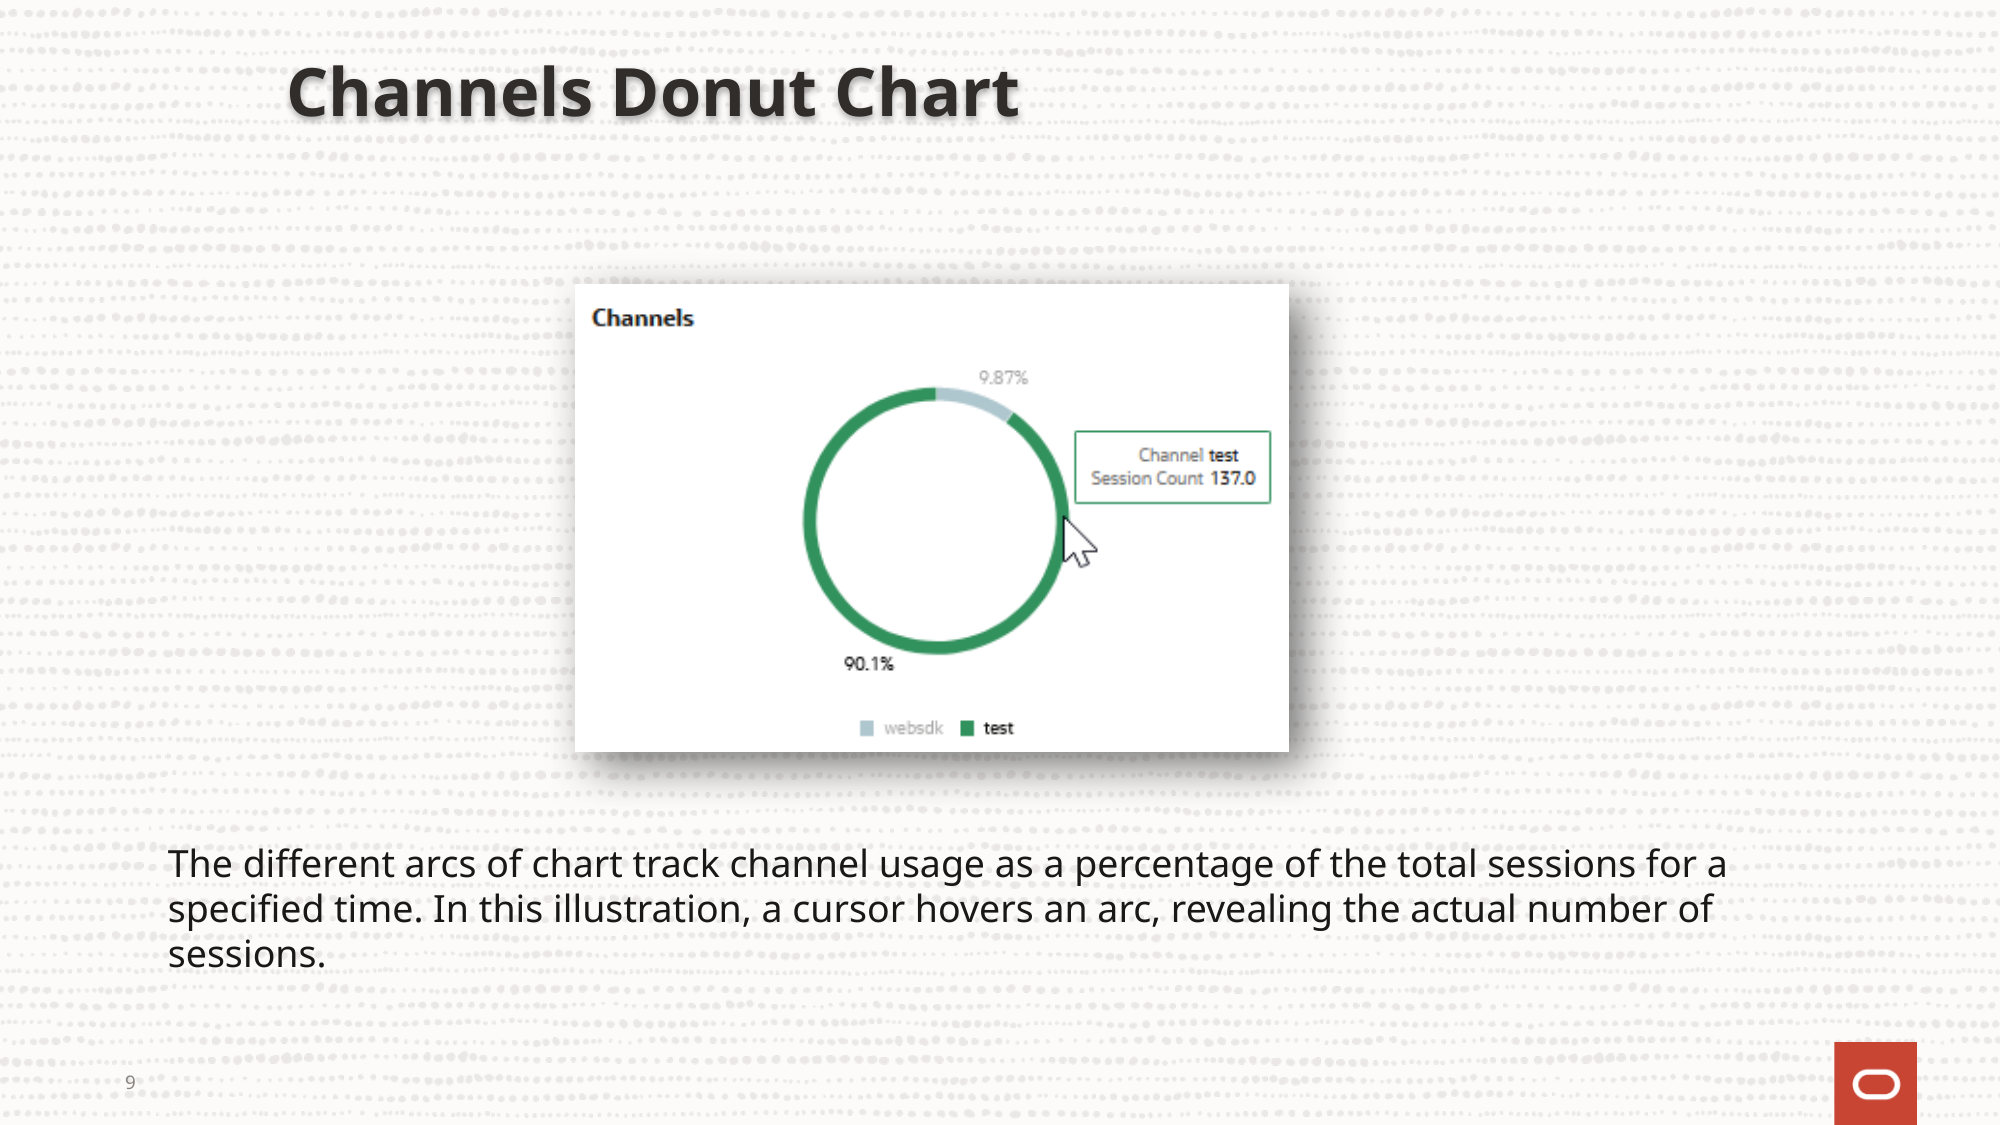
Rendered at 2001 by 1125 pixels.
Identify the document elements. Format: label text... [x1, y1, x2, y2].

slide_number 9 [125, 1053, 185, 1114]
text_box Channels Donut Chart [286, 72, 1539, 132]
text_box The different arcs of chart track channel usage as a percentage of the total sessions for a specified time. In this illustration, a cursor hovers an arc, revealing the actual number of sessions. [153, 832, 1814, 1027]
picture [0, 0, 2000, 1125]
text_box [842, 134, 2000, 844]
